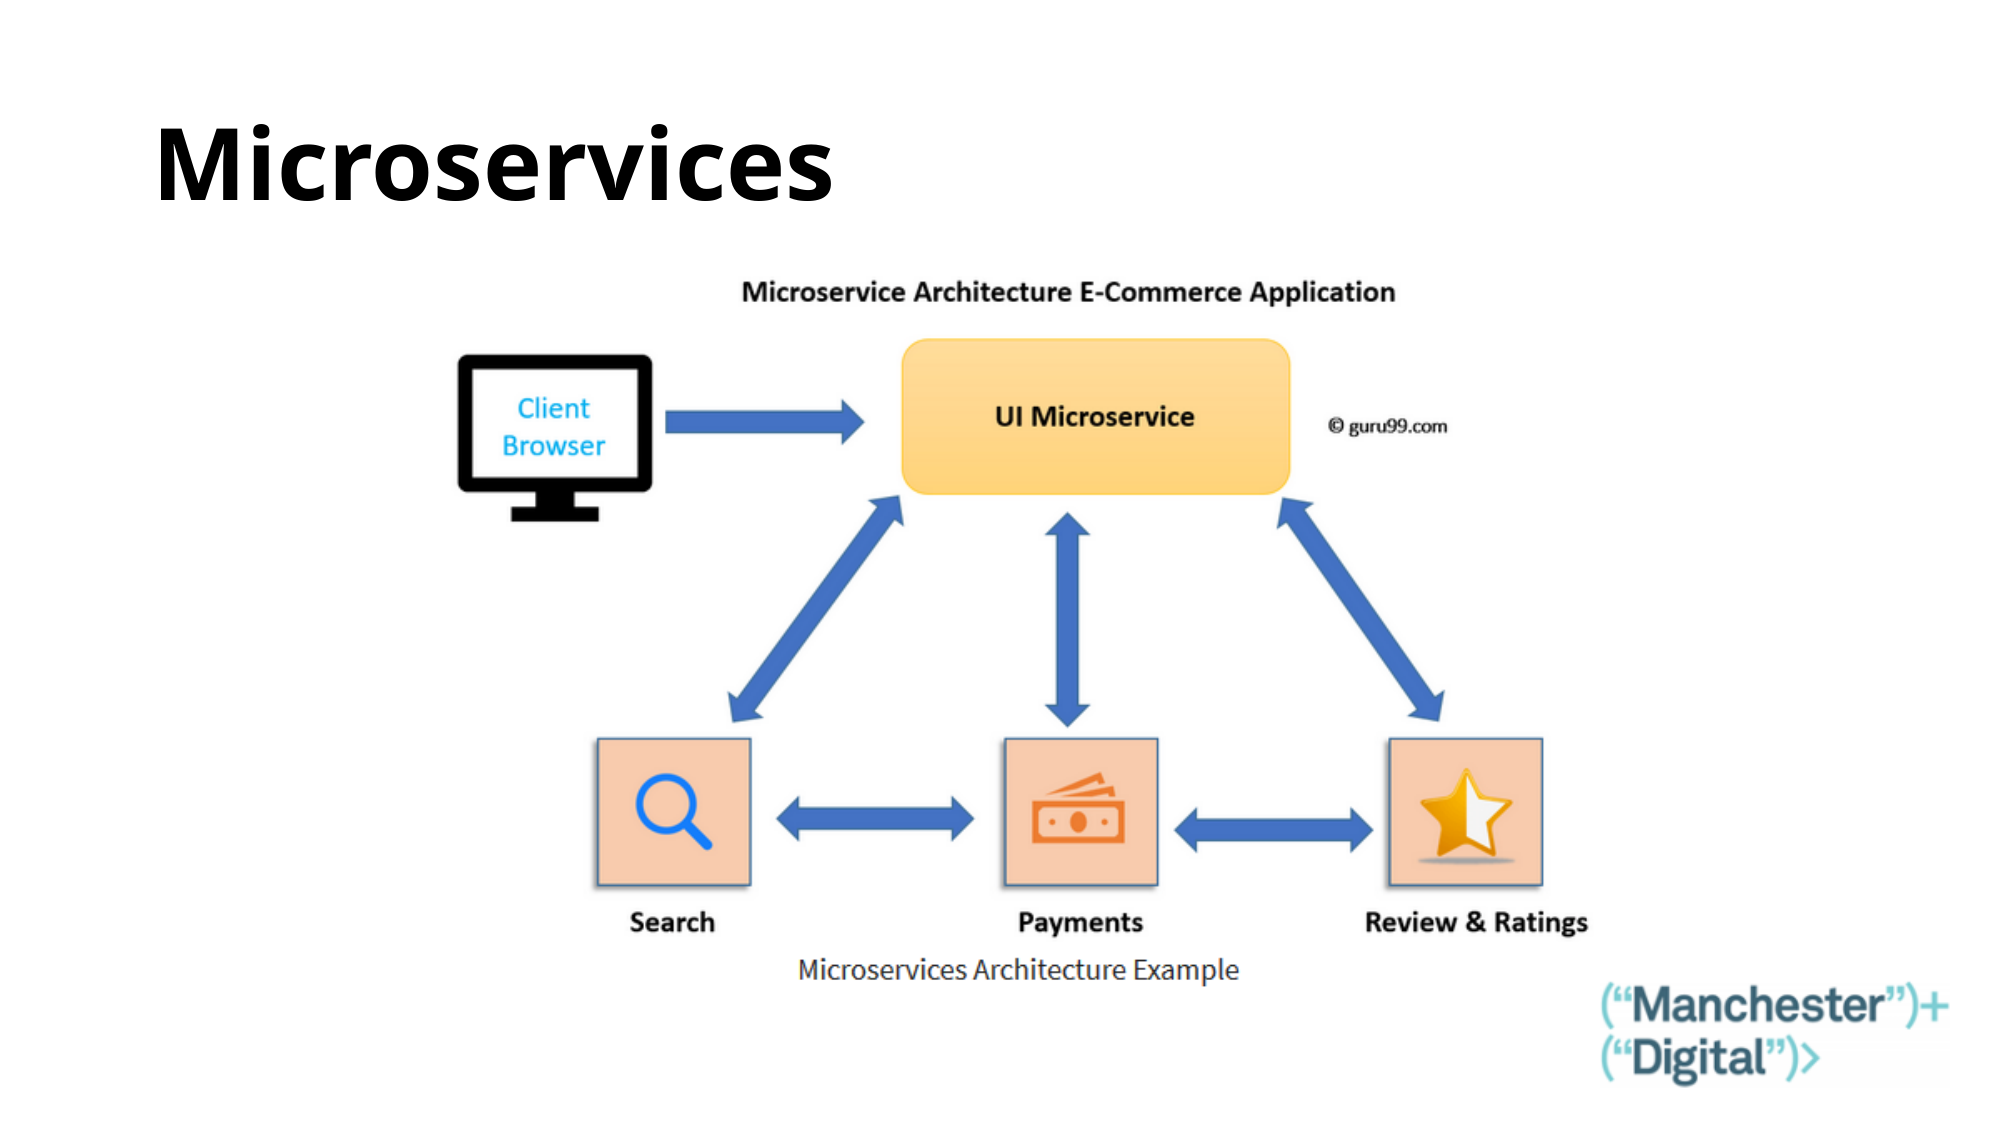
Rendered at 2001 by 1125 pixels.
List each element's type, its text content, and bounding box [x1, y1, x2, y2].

picture [419, 247, 1964, 1099]
title Microservices [137, 59, 1863, 278]
